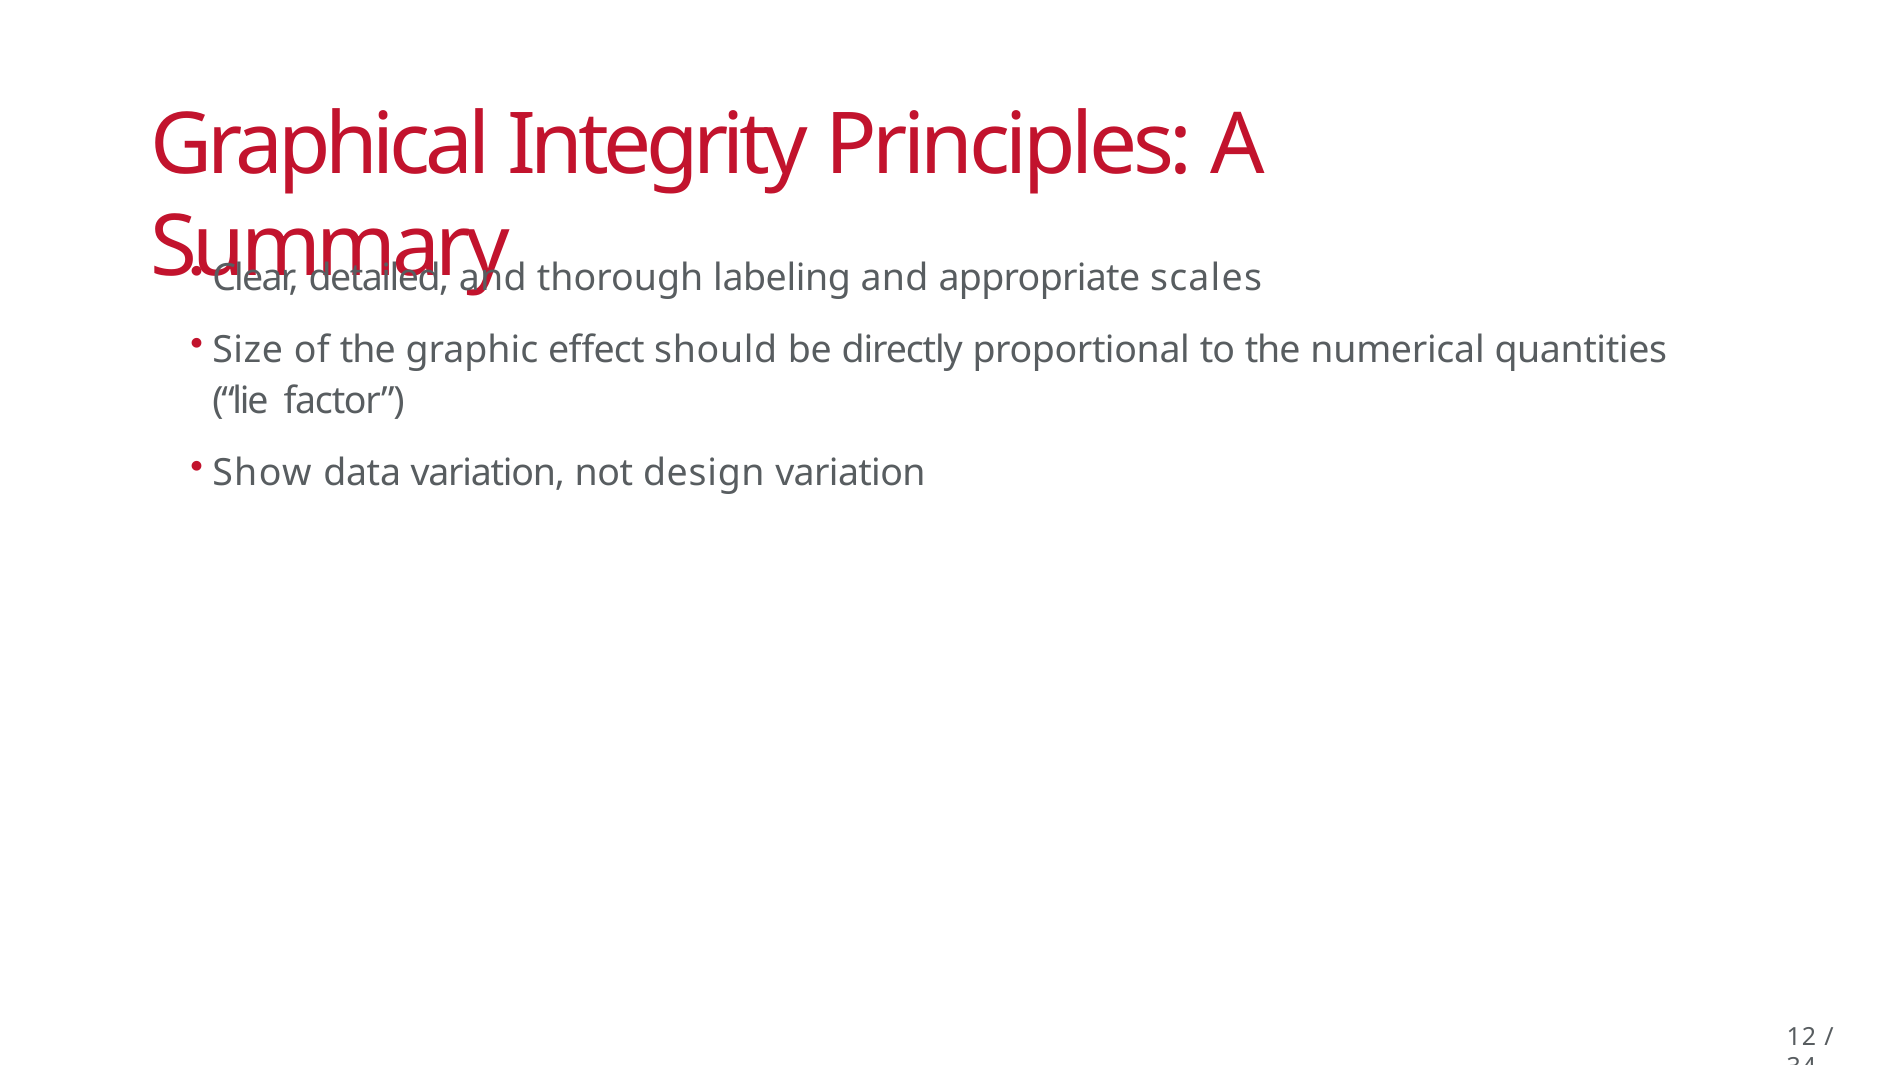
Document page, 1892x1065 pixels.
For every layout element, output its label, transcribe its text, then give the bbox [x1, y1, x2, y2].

text_box 12 / 34 [1784, 1020, 1868, 1065]
title Graphical Integrity Principles: A Summary [147, 85, 1556, 293]
text_box Clear, detailed, and thorough labeling and appropriate scales Size of the graphic effect should be directly proportional to the numerical quantities (“lie factor”) Show data variation, not design variation [188, 250, 1673, 493]
